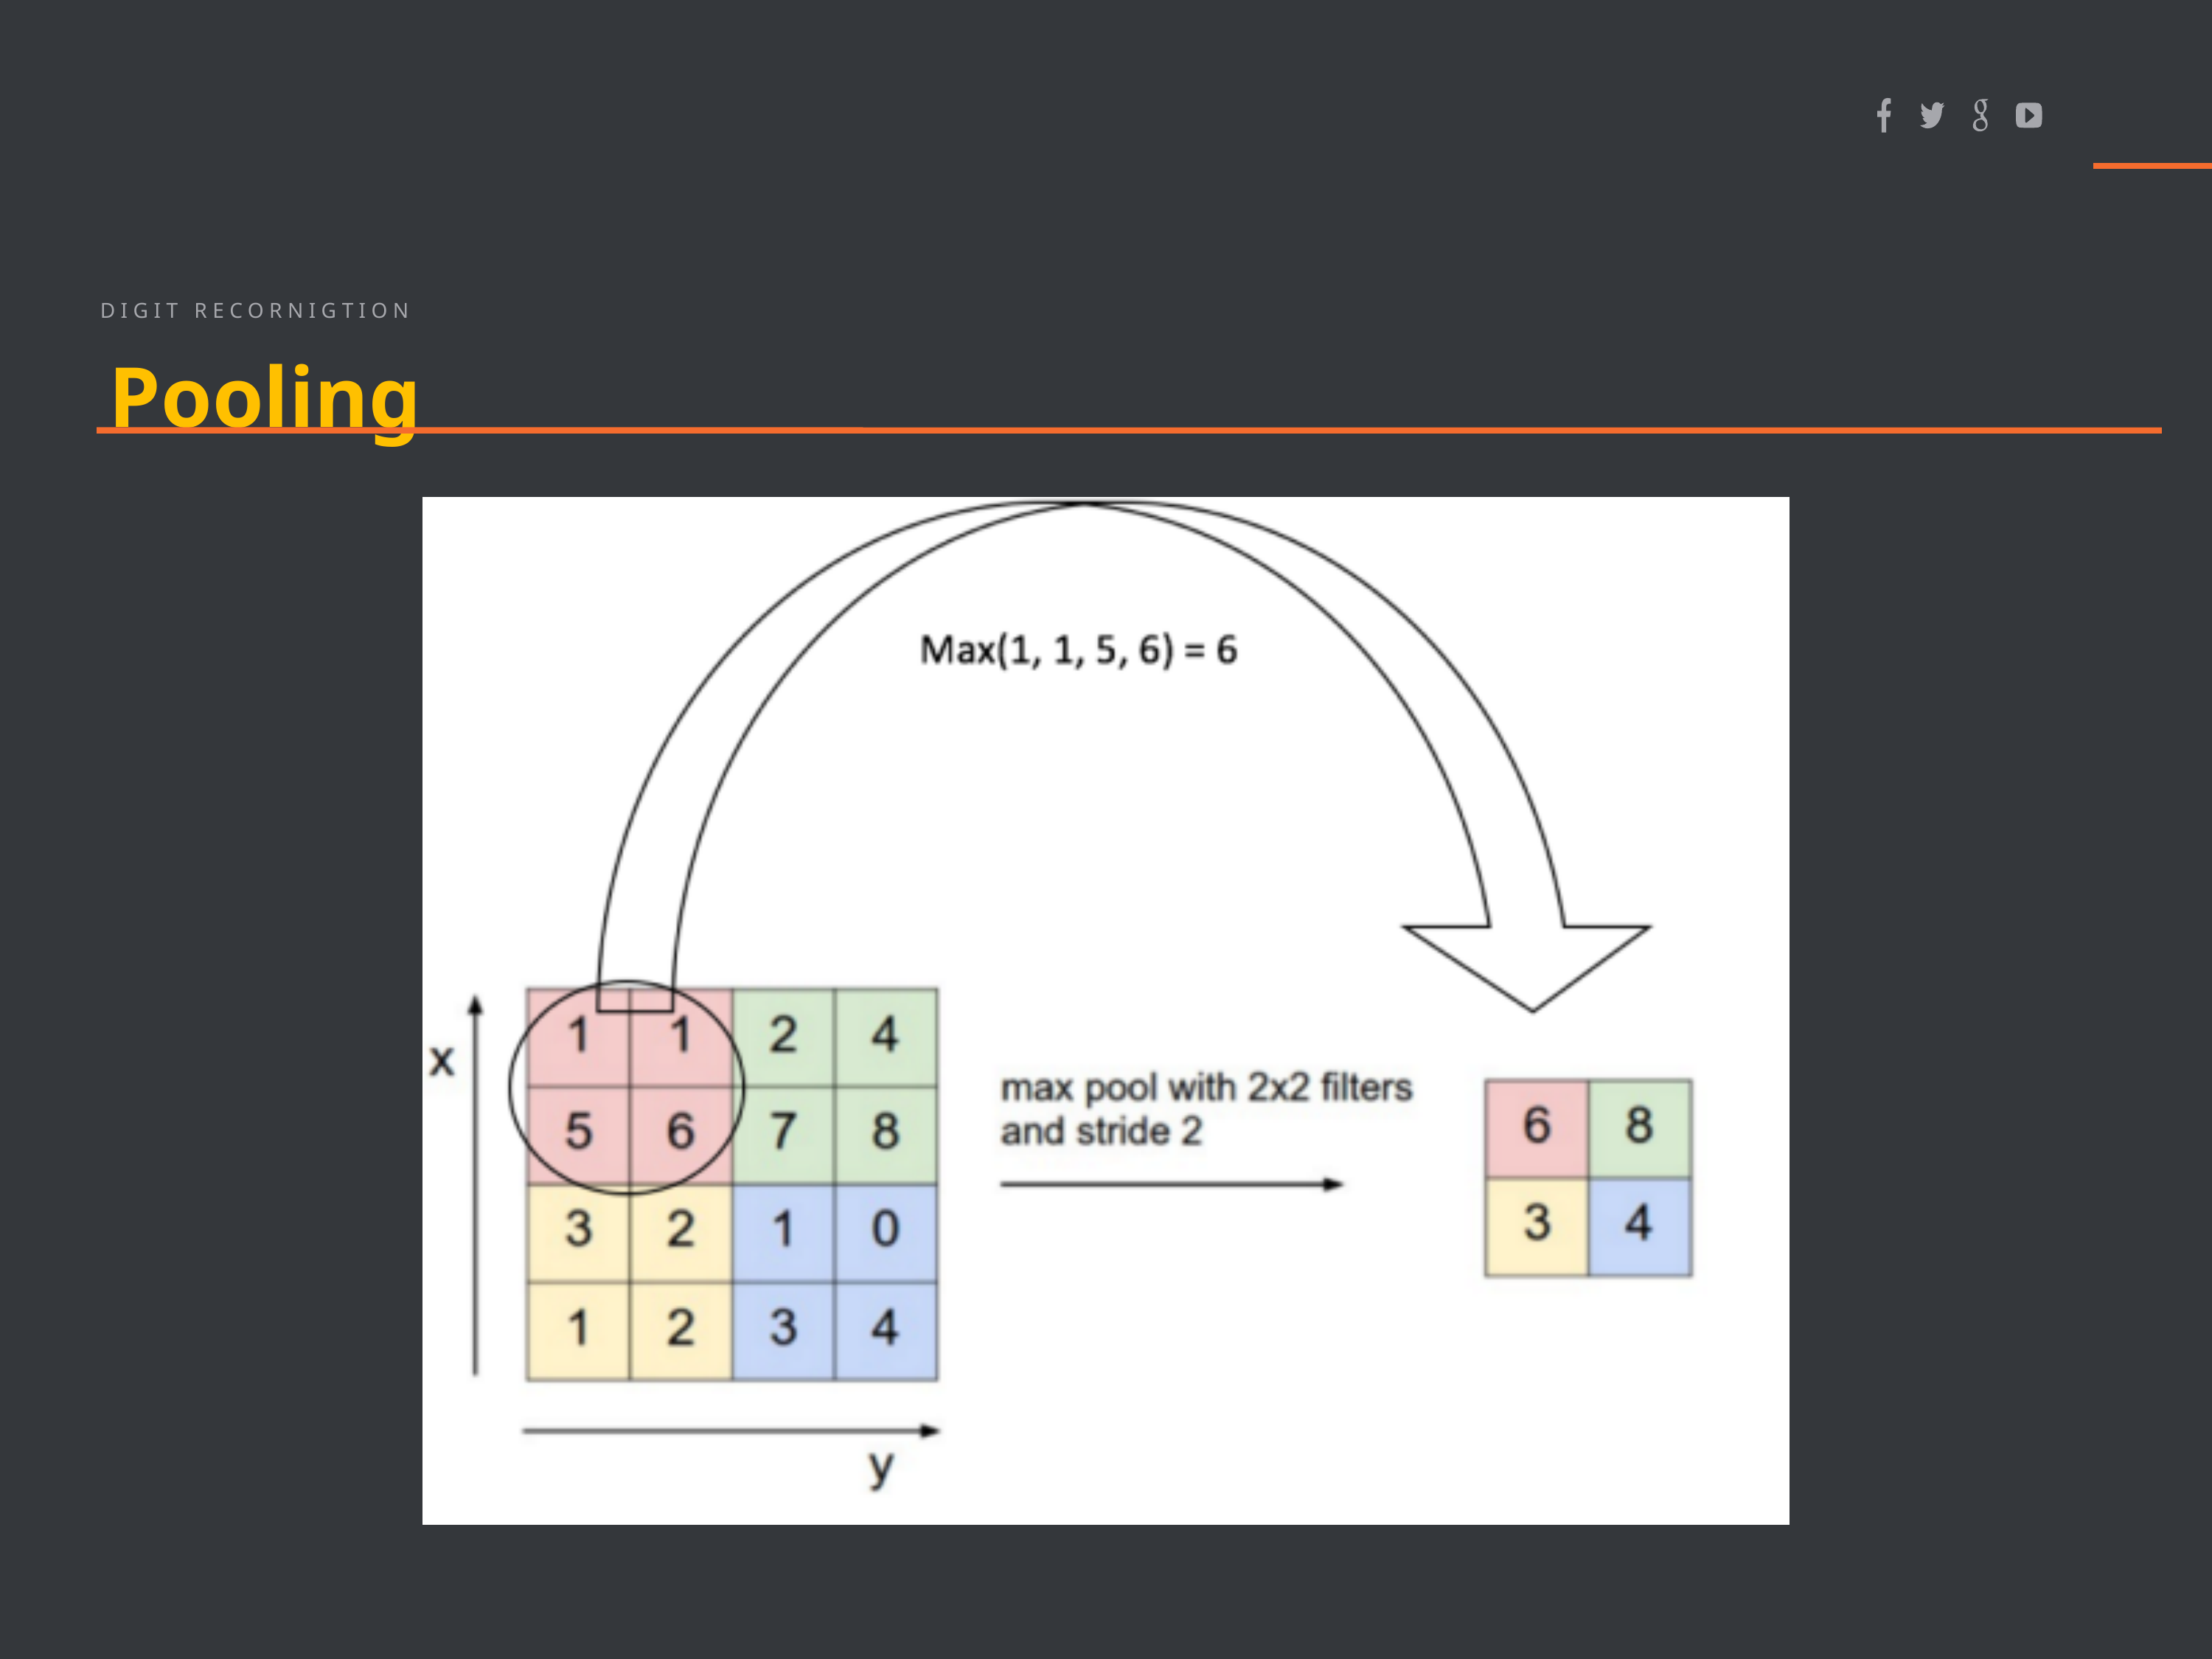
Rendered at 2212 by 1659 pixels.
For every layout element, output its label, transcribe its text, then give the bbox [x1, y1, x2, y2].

text_box DIGIT RECORNIGTION [97, 293, 545, 326]
text_box Pooling [50, 326, 2041, 533]
picture [422, 497, 1790, 1525]
